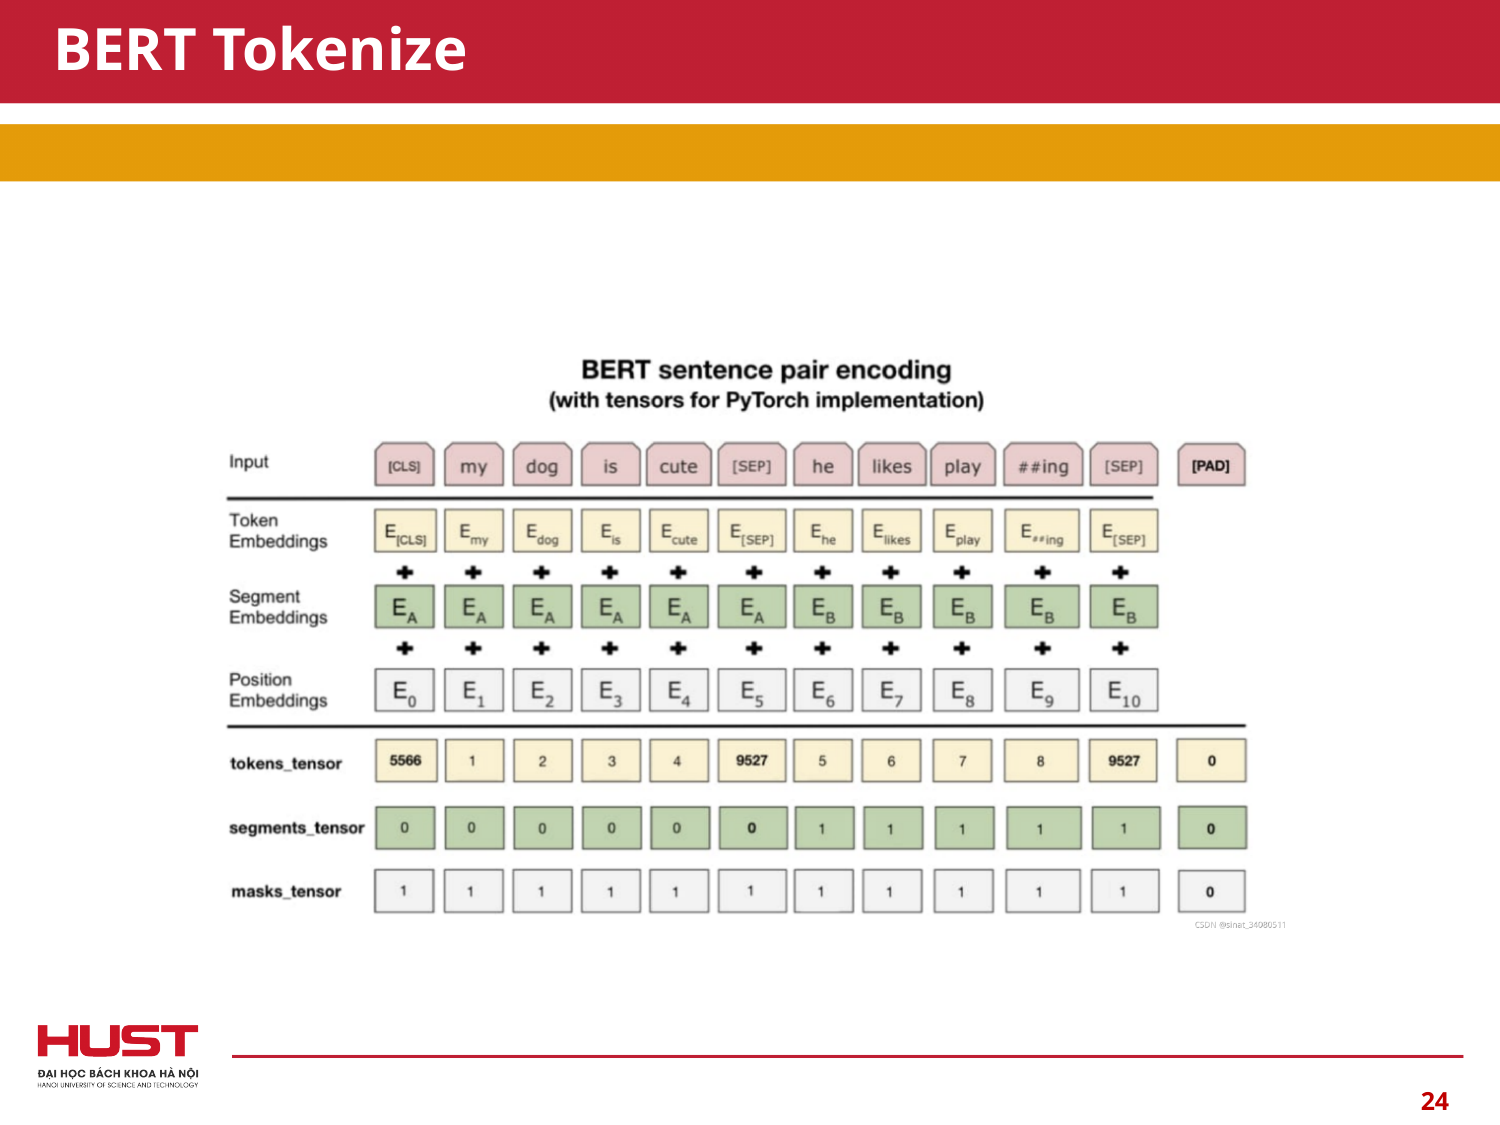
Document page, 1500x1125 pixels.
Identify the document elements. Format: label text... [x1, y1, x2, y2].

title BERT Tokenize [38, 12, 1462, 87]
slide_number 24 [1126, 1078, 1464, 1125]
picture [0, 0, 1500, 1125]
